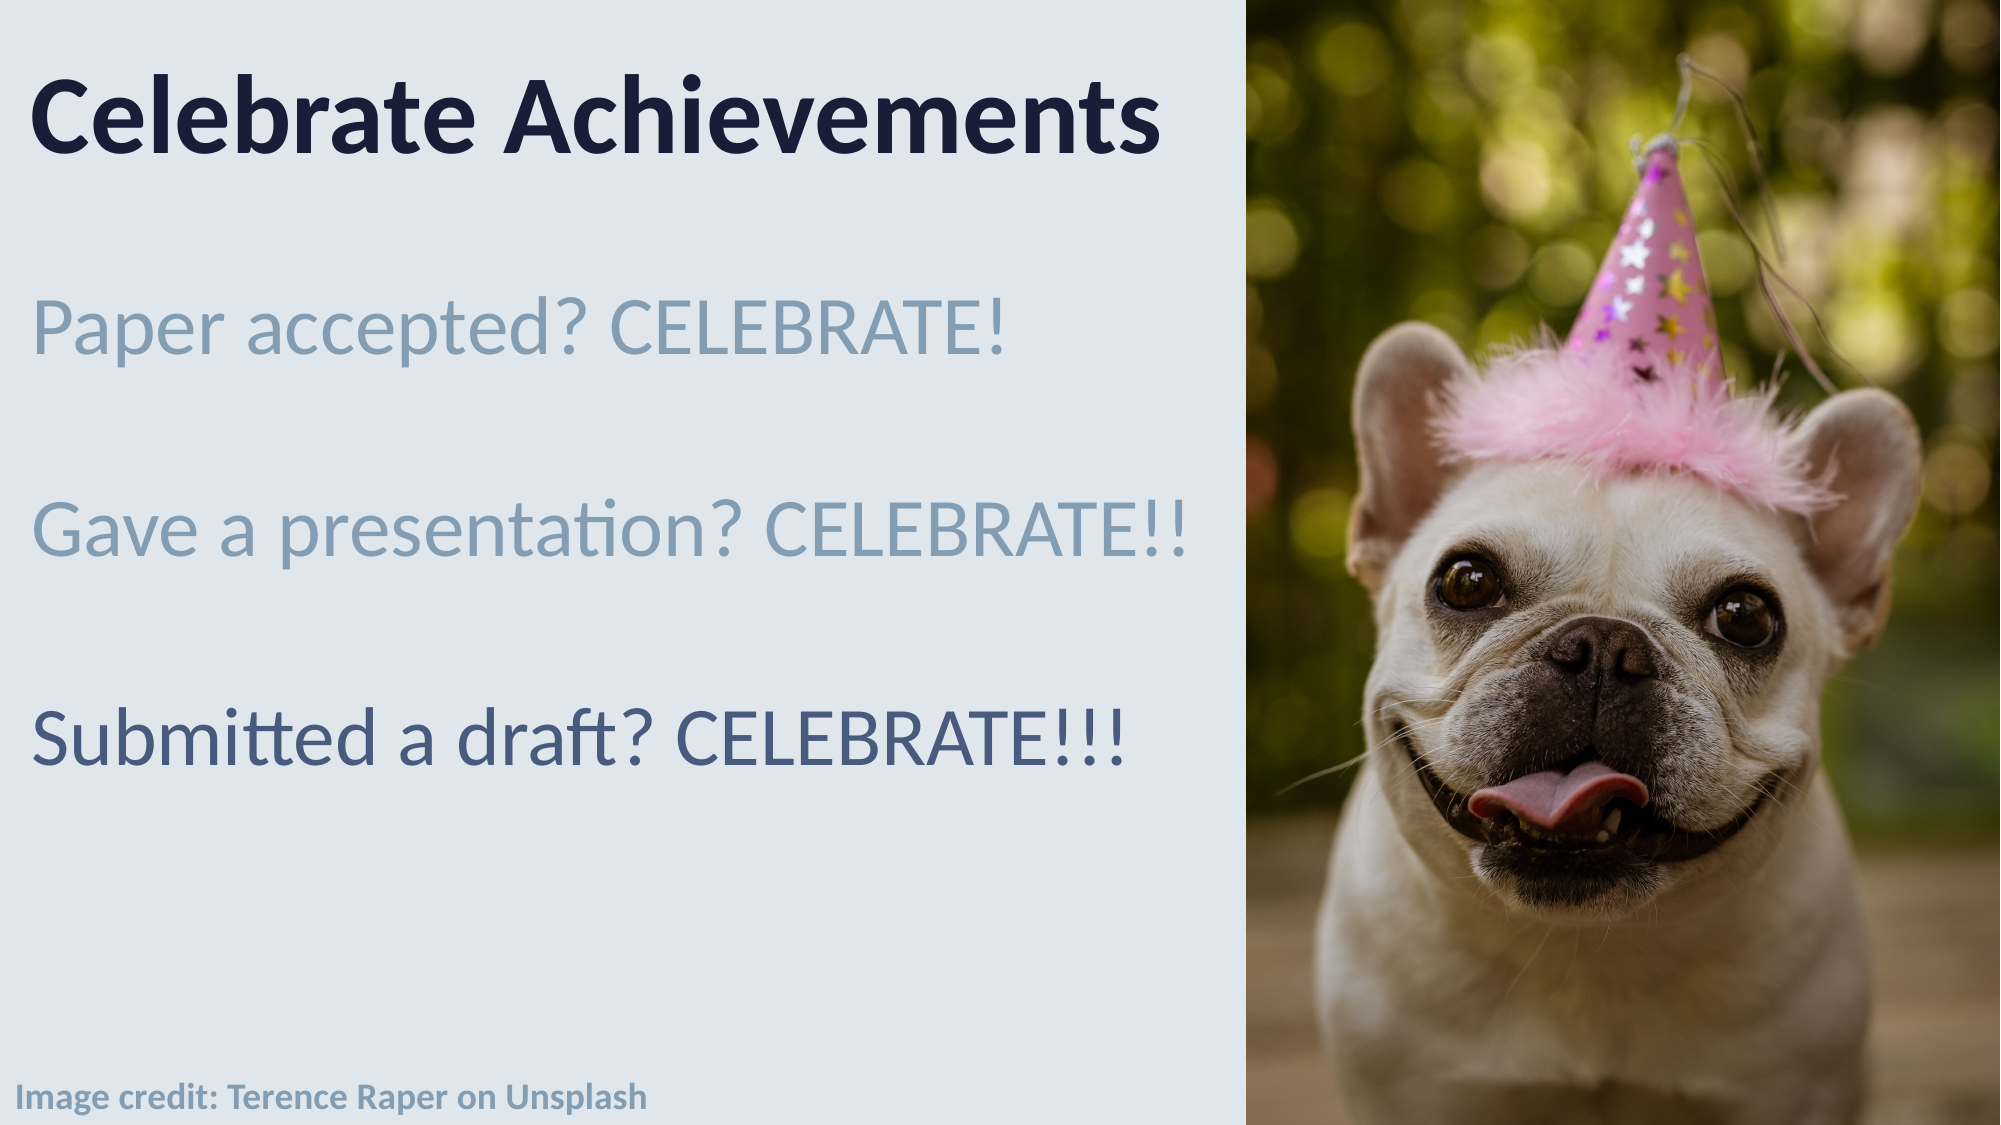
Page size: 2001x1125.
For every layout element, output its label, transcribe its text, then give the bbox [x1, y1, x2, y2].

text_box Celebrate Achievements [16, 33, 1246, 184]
picture [1246, 0, 2000, 1125]
text_box Paper accepted? CELEBRATE! [16, 264, 1246, 379]
text_box Submitted a draft? CELEBRATE!!! [16, 674, 1246, 790]
text_box Image credit: Terence Raper on Unsplash [0, 1064, 789, 1125]
text_box Gave a presentation? CELEBRATE!! [16, 465, 1246, 581]
